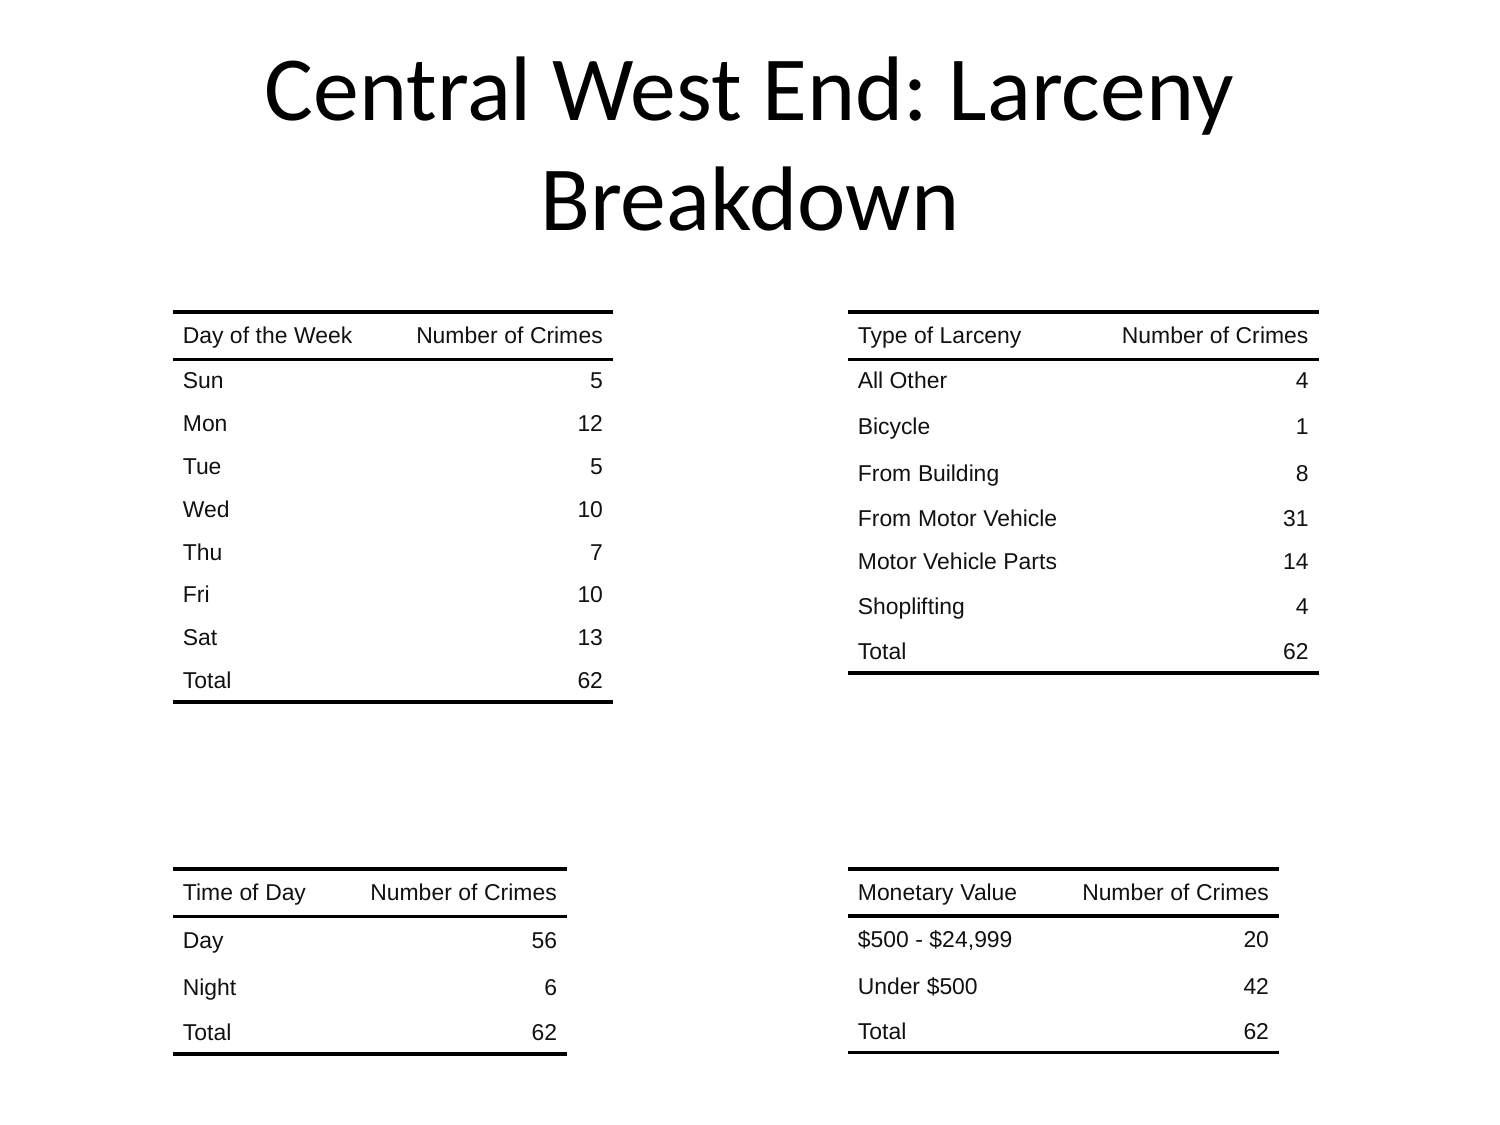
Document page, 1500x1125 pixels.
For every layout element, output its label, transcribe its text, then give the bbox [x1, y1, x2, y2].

table_cell From Motor Vehicle [848, 497, 1090, 540]
table_cell 1 [1090, 402, 1319, 450]
table_cell 6 [339, 964, 567, 1011]
table_header Type of Larceny [848, 314, 1090, 358]
table_cell Shoplifting [848, 583, 1090, 630]
table_cell 62 [339, 1011, 567, 1052]
table_cell 62 [1090, 630, 1319, 671]
table_cell $500 - $24,999 [848, 918, 1051, 963]
table_cell Tue [173, 445, 385, 488]
table_header Number of Crimes [385, 314, 613, 358]
table_cell 12 [385, 402, 613, 445]
table_cell 5 [385, 361, 613, 402]
table_header Monetary Value [848, 871, 1051, 914]
table_cell 62 [385, 659, 613, 700]
title Central West End: Larceny Breakdown [75, 45, 1425, 233]
table_cell Under $500 [848, 963, 1051, 1010]
table_cell Total [173, 659, 385, 700]
table_header Day of the Week [173, 314, 385, 358]
table_header Number of Crimes [1051, 871, 1279, 914]
table_cell Sun [173, 361, 385, 402]
table_cell Fri [173, 574, 385, 616]
table_cell 42 [1051, 963, 1279, 1010]
table_cell Total [848, 1010, 1051, 1051]
table_cell From Building [848, 450, 1090, 497]
table_cell 13 [385, 616, 613, 659]
table_cell Total [173, 1011, 339, 1052]
table_cell 20 [1051, 918, 1279, 963]
table_cell Day [173, 918, 339, 964]
table_cell Wed [173, 488, 385, 531]
table_cell 62 [1051, 1010, 1279, 1051]
table_header Time of Day [173, 871, 339, 915]
table_cell 7 [385, 531, 613, 574]
table_cell Mon [173, 402, 385, 445]
table_cell 5 [385, 445, 613, 488]
table_cell 4 [1090, 361, 1319, 402]
table_header Number of Crimes [339, 871, 567, 915]
table_cell 31 [1090, 497, 1319, 540]
table_cell 8 [1090, 450, 1319, 497]
table_cell Motor Vehicle Parts [848, 540, 1090, 583]
table_cell 10 [385, 488, 613, 531]
table_cell 14 [1090, 540, 1319, 583]
table_cell Thu [173, 531, 385, 574]
table_cell Total [848, 630, 1090, 671]
table_cell All Other [848, 361, 1090, 402]
table_cell Bicycle [848, 402, 1090, 450]
table_cell Night [173, 964, 339, 1011]
table_cell Sat [173, 616, 385, 659]
table_cell 4 [1090, 583, 1319, 630]
table_cell 56 [339, 918, 567, 964]
table_header Number of Crimes [1090, 314, 1319, 358]
table_cell 10 [385, 574, 613, 616]
